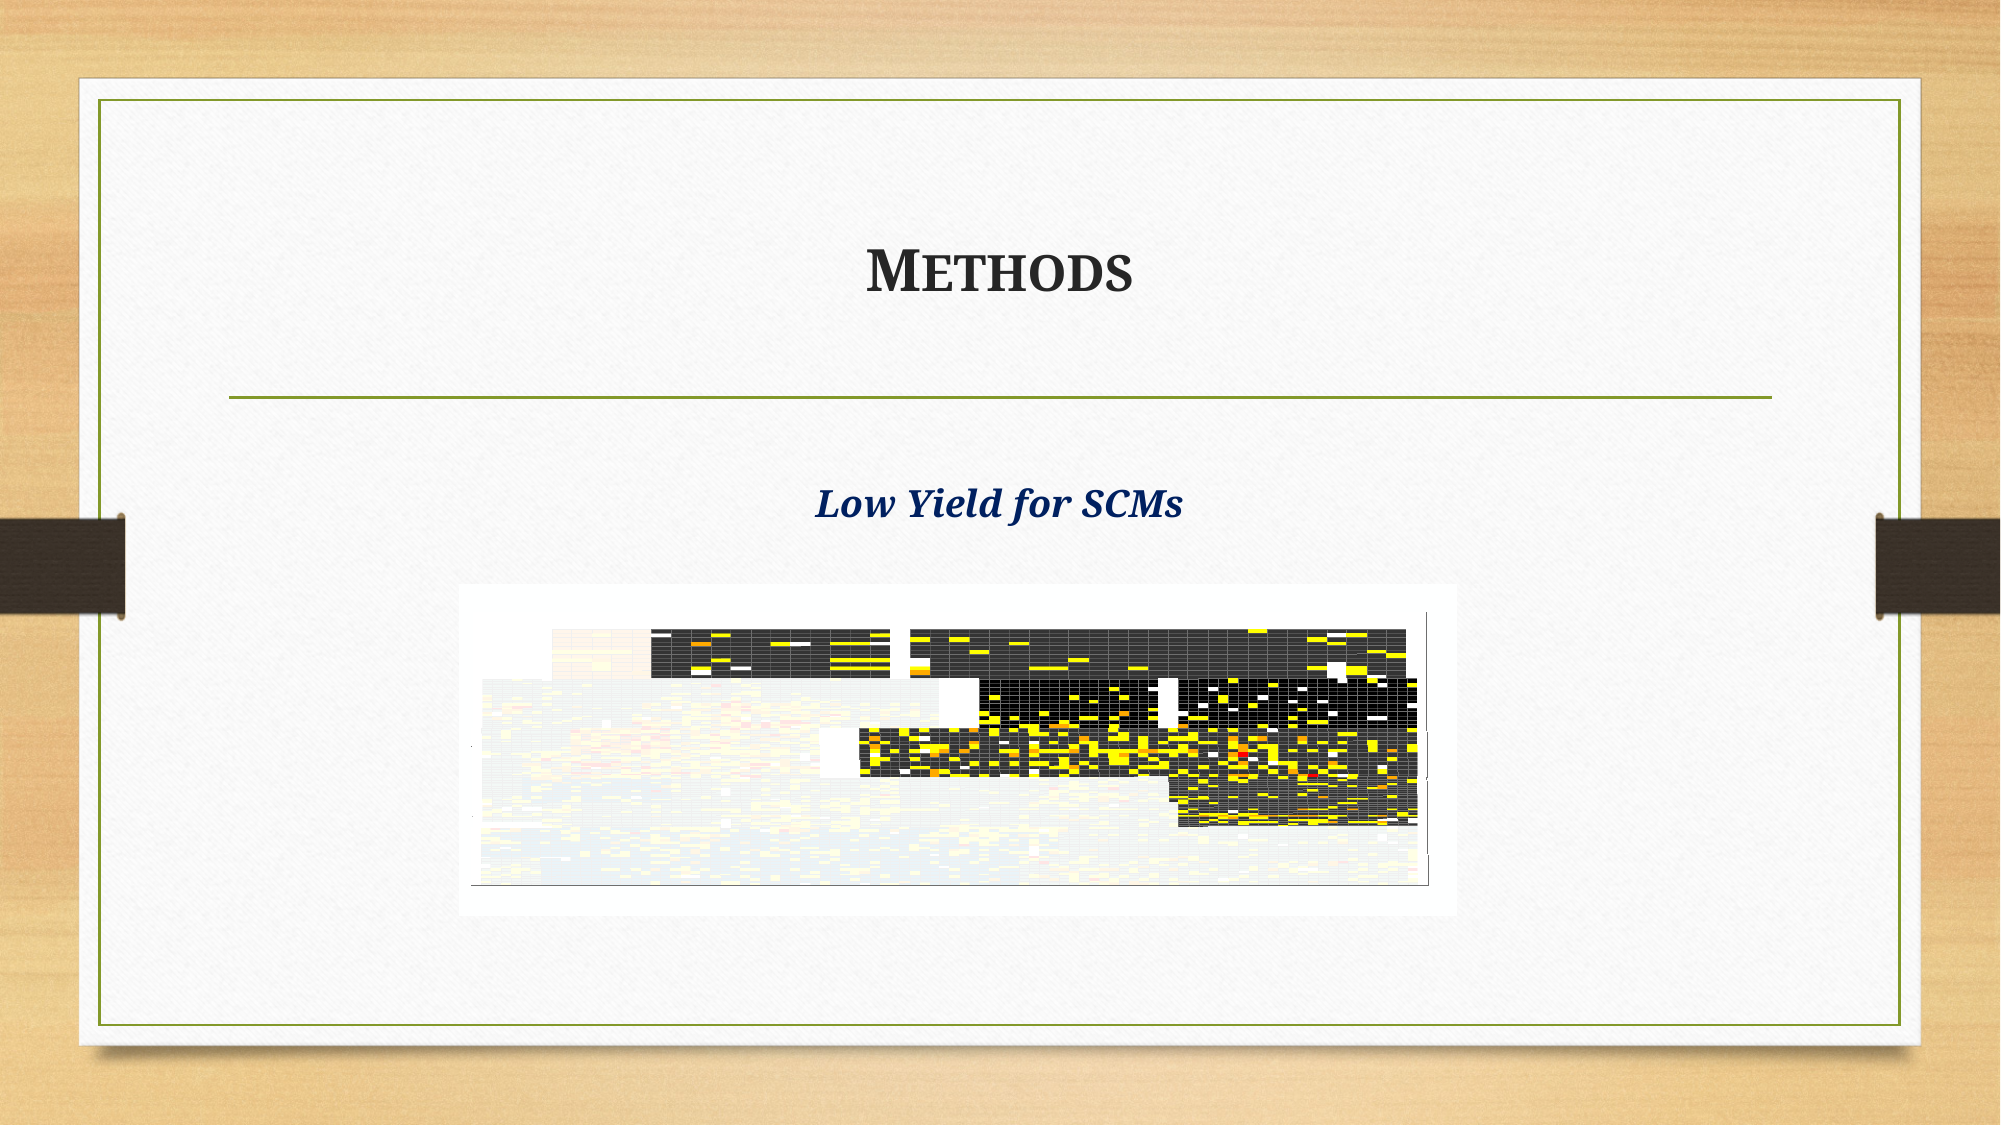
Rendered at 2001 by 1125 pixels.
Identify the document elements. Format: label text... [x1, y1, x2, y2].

title METHODS [212, 161, 1788, 375]
picture [0, 0, 2001, 1125]
text_box Low Yield for SCMs [800, 472, 1199, 533]
